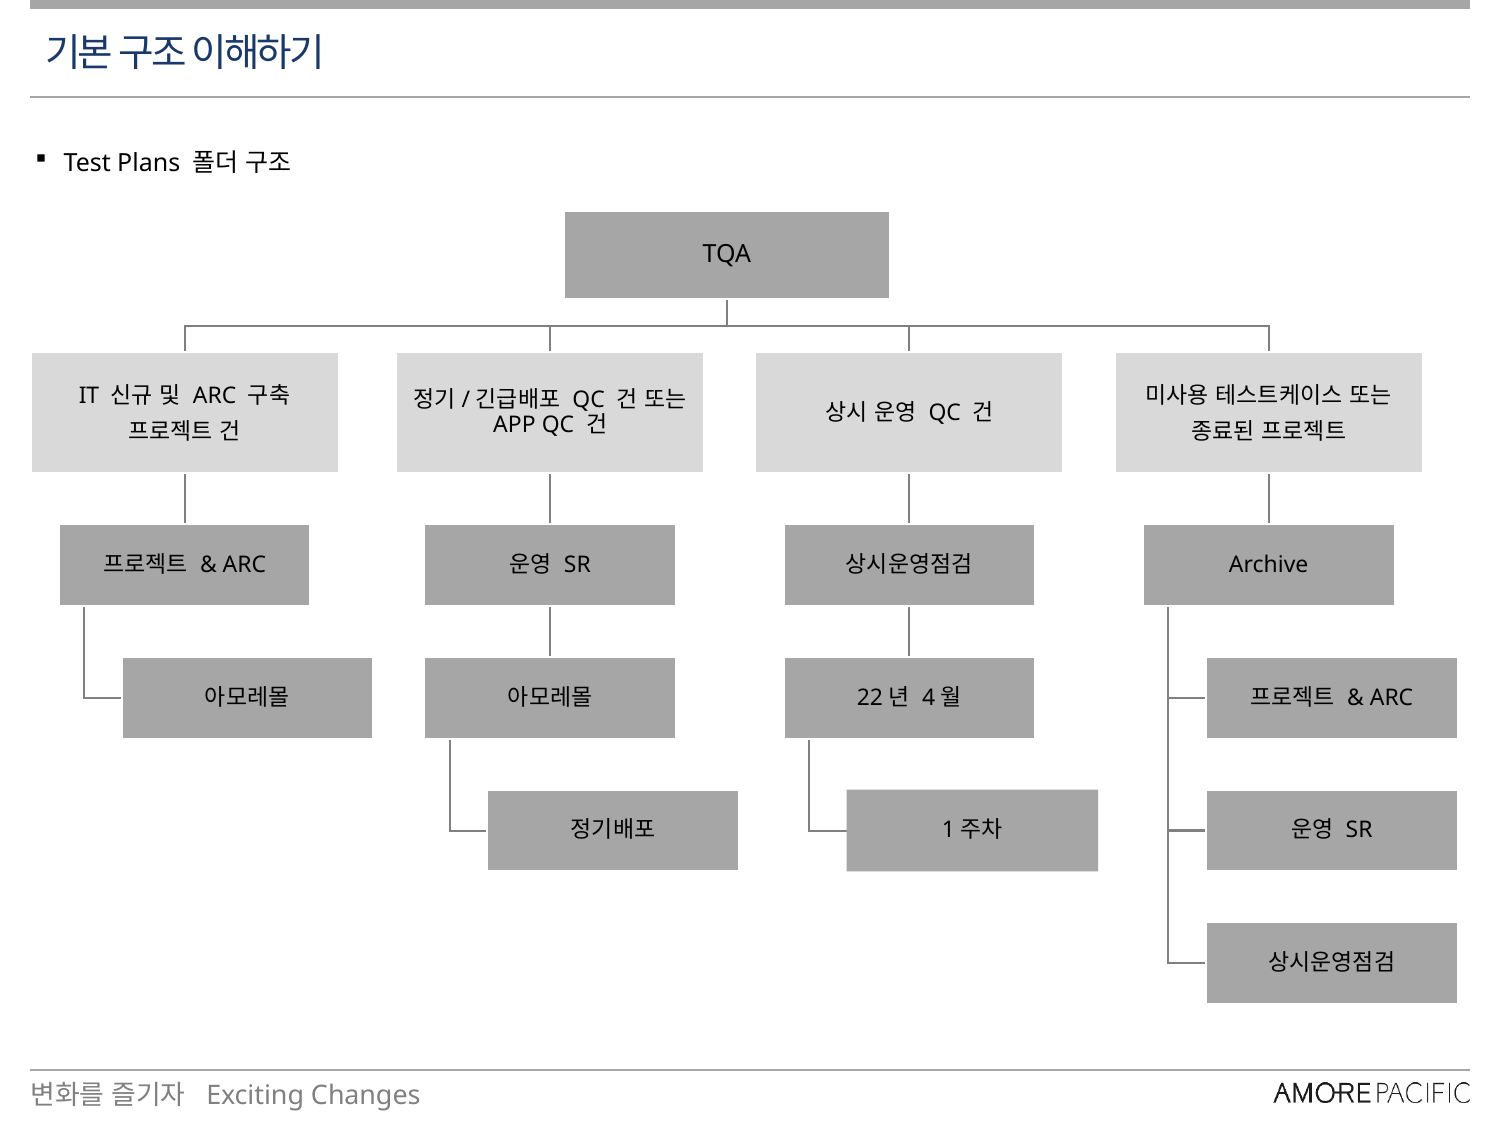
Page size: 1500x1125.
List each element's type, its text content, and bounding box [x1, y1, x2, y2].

picture [1273, 1082, 1470, 1103]
text_box Test Plans 폴더 구조 [20, 138, 307, 184]
title 기본 구조 이해하기 [30, 19, 1088, 89]
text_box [29, 174, 1459, 1043]
